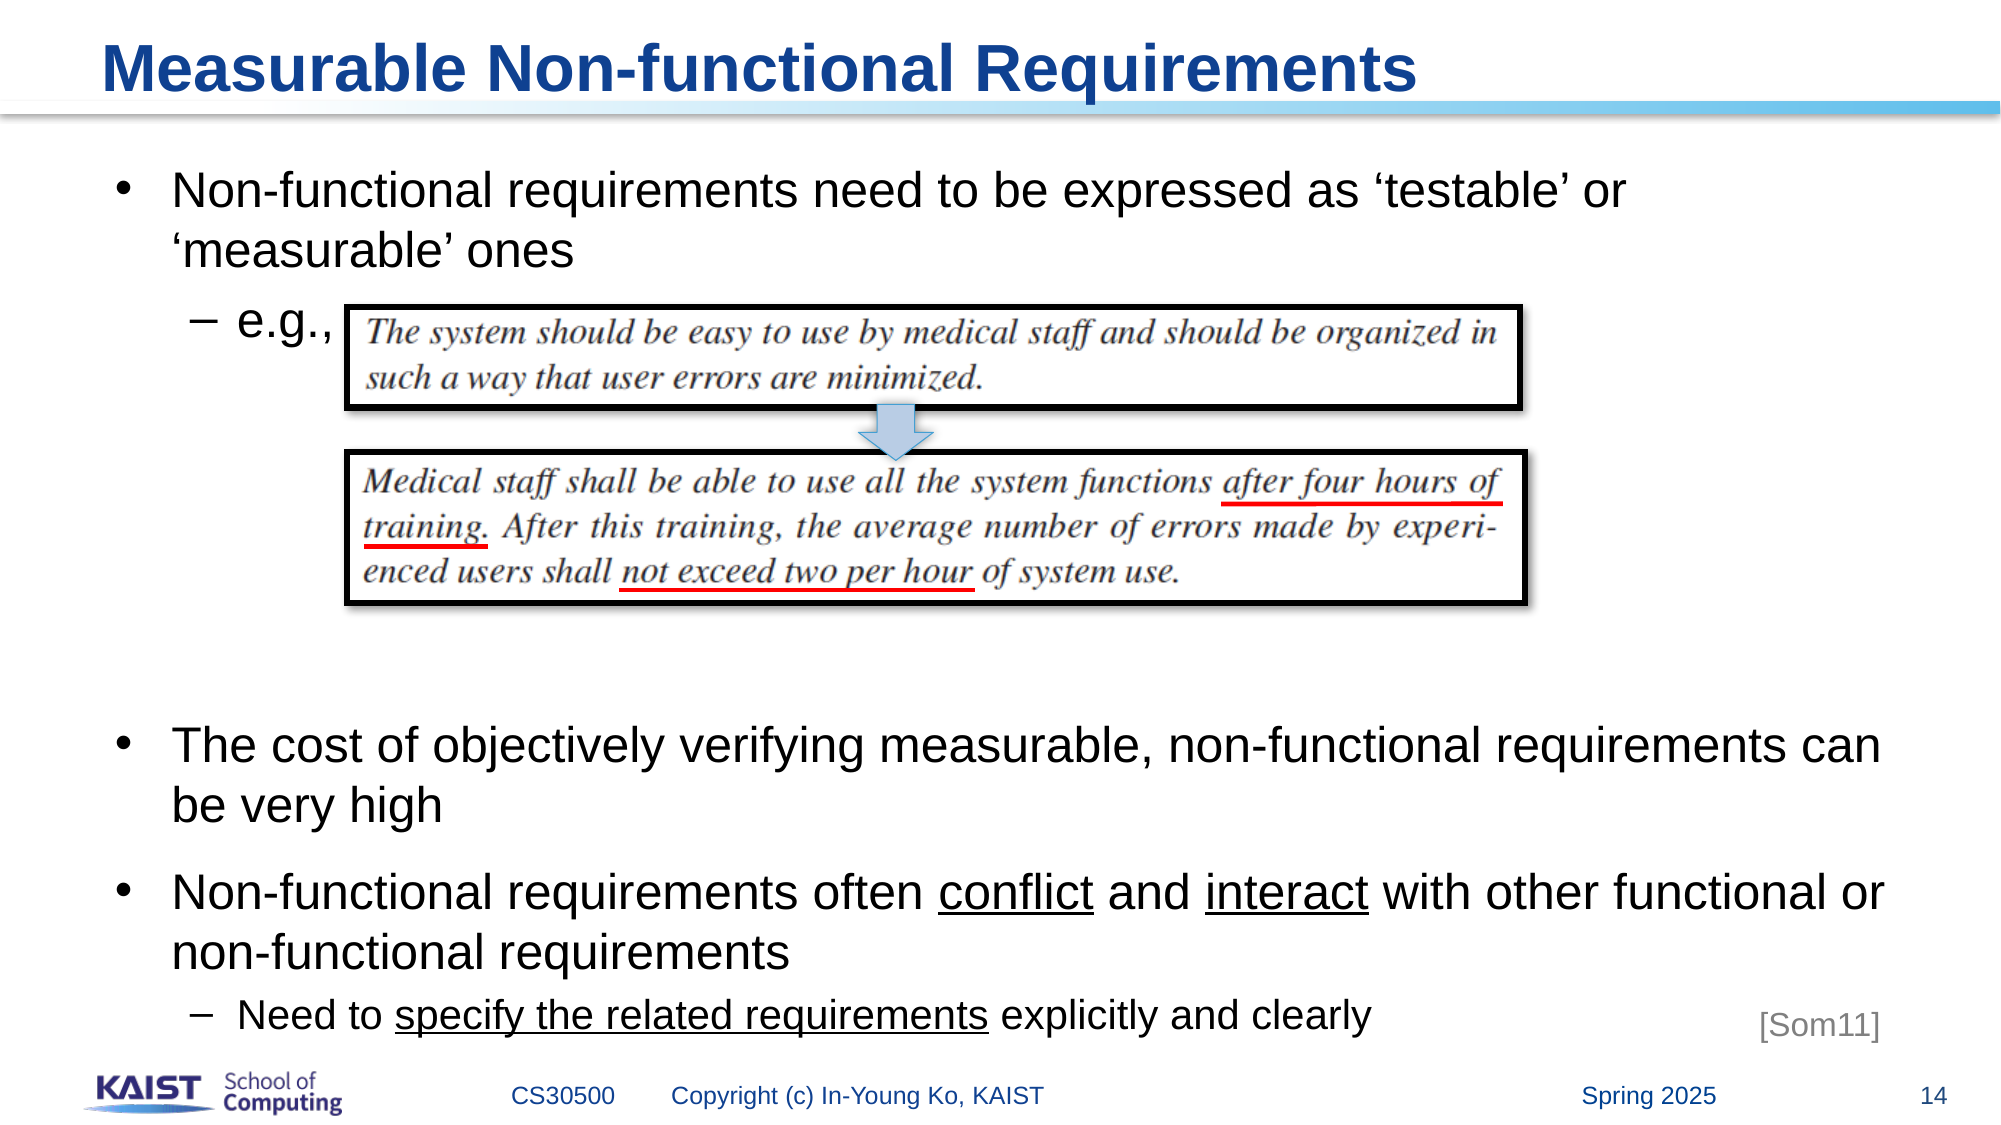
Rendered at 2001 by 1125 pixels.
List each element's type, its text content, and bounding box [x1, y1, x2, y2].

footer CS30500 Copyright (c) In-Young Ko, KAIST [496, 1065, 1517, 1125]
list Non-functional requirements need to be expressed as ‘testable’ or ‘measurable’ ones e.g., The cost of objectively verifying measurable, non-functional requirements can be very high Non-functional requirements often conflict and interact with other functional or non-functional requirements Need to specify the related requirements explicitly and clearly [99, 149, 1914, 1038]
picture [349, 310, 1517, 404]
title Measurable Non-functional Requirements [86, 19, 1914, 112]
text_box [349, 404, 1523, 601]
slide_number Spring 2025 [1566, 1064, 1800, 1125]
slide_number 14 [1833, 1065, 1963, 1125]
text_box [Som11] [1744, 995, 1905, 1051]
picture [80, 1054, 342, 1125]
